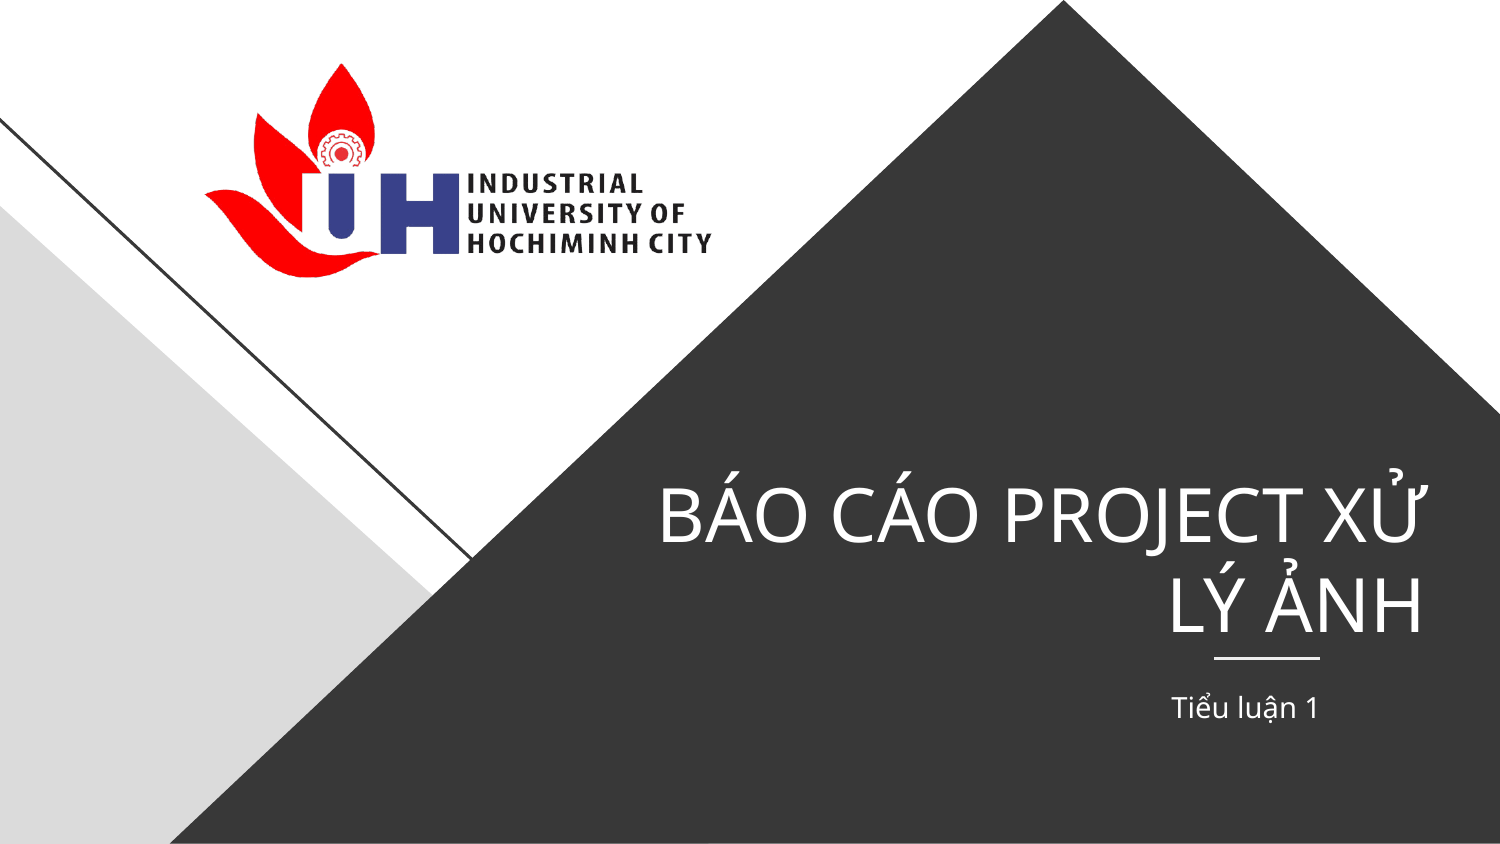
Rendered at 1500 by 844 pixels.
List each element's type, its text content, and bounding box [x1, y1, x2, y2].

title BÁO CÁO PROJECT XỬ LÝ ẢNH [632, 376, 1442, 663]
picture [196, 52, 725, 283]
subtitle Tiểu luận 1 [380, 674, 1337, 805]
